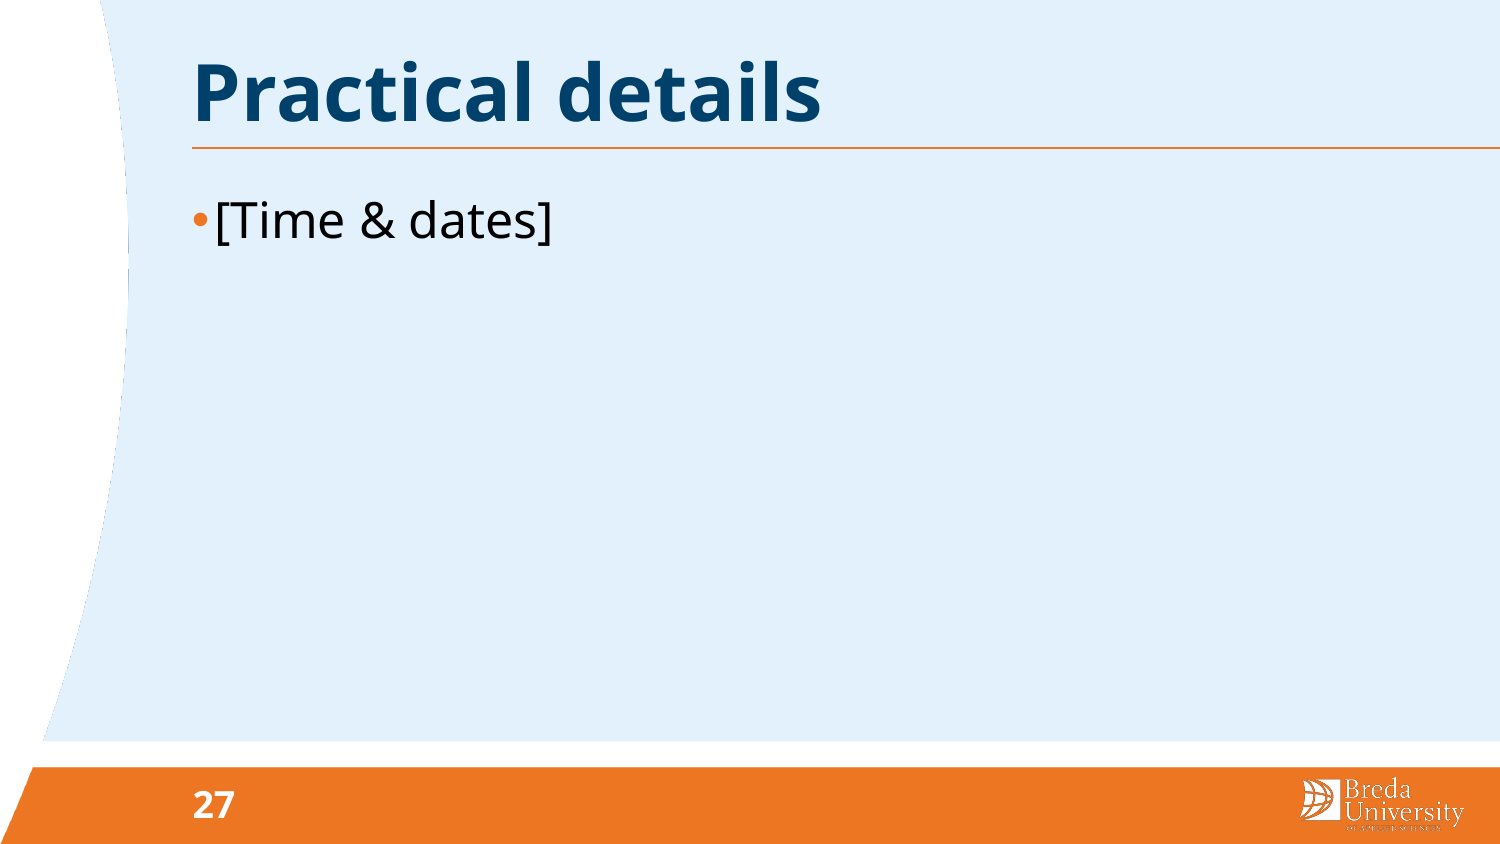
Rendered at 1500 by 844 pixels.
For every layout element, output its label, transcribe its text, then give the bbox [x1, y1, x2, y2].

title Practical details [191, 3, 1341, 138]
slide_number 27 [177, 773, 351, 819]
picture [0, 0, 1500, 844]
list [Time & dates] [191, 176, 1341, 741]
